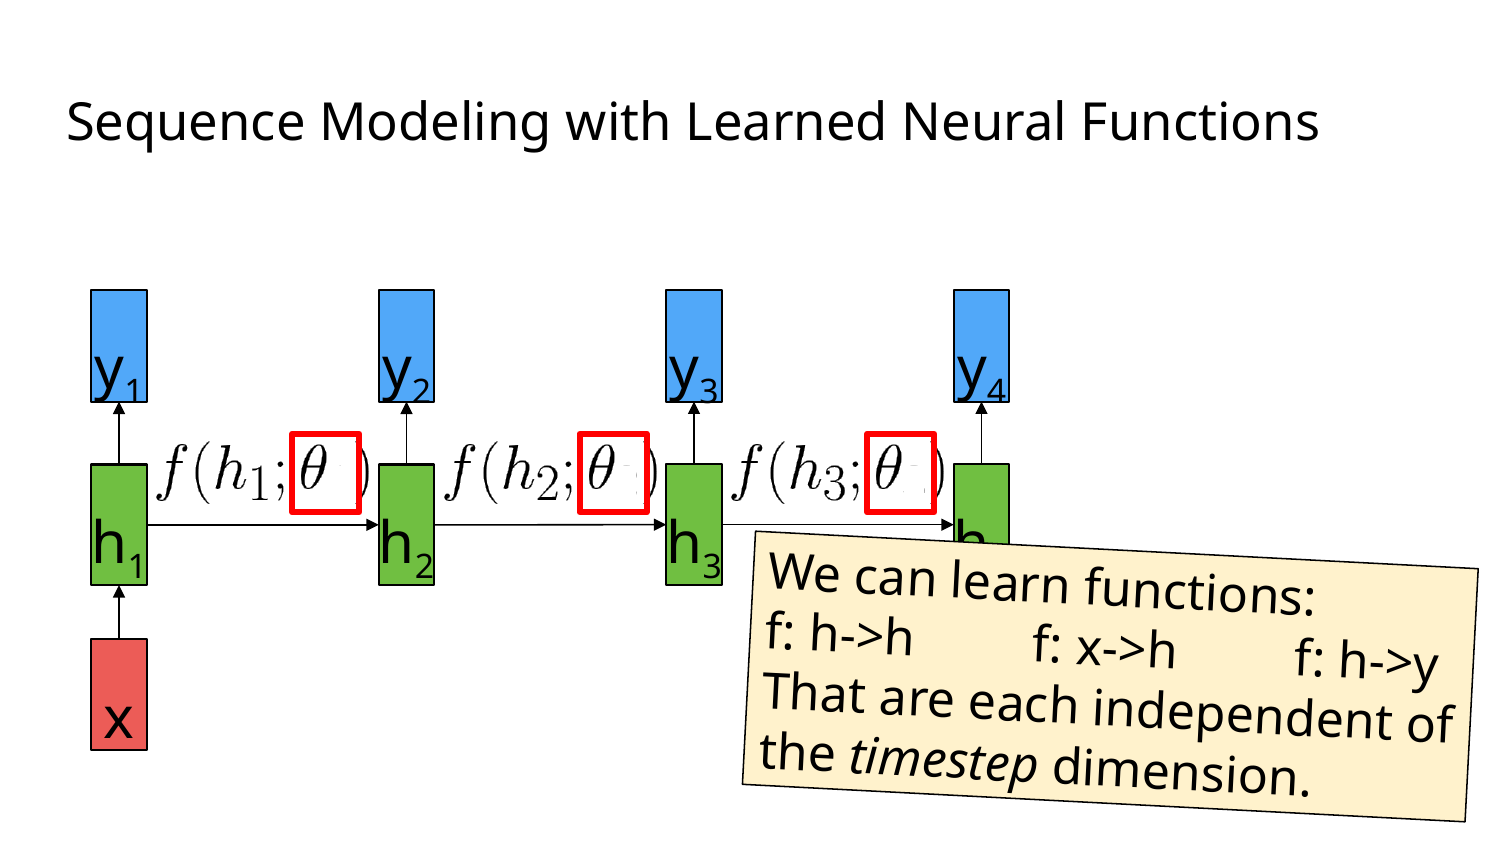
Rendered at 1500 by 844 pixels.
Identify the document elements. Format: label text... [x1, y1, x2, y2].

text_box x [91, 639, 147, 750]
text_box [330, 465, 925, 507]
text_box y4 [953, 289, 1010, 402]
text_box y2 [378, 289, 435, 402]
text_box h1 [91, 464, 147, 586]
text_box h2 [378, 520, 435, 586]
picture [935, 440, 945, 505]
text_box We can learn functions: f: h->h f: x->h f: h->y That are each independent of the timestep dimension. [742, 531, 1479, 822]
text_box y3 [666, 289, 722, 402]
text_box h4 [953, 464, 1010, 544]
title Sequence Modeling with Learned Neural Functions [51, 72, 1449, 167]
picture [156, 440, 291, 505]
text_box y1 [91, 289, 147, 402]
text_box h3 [666, 520, 722, 585]
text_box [291, 433, 935, 513]
